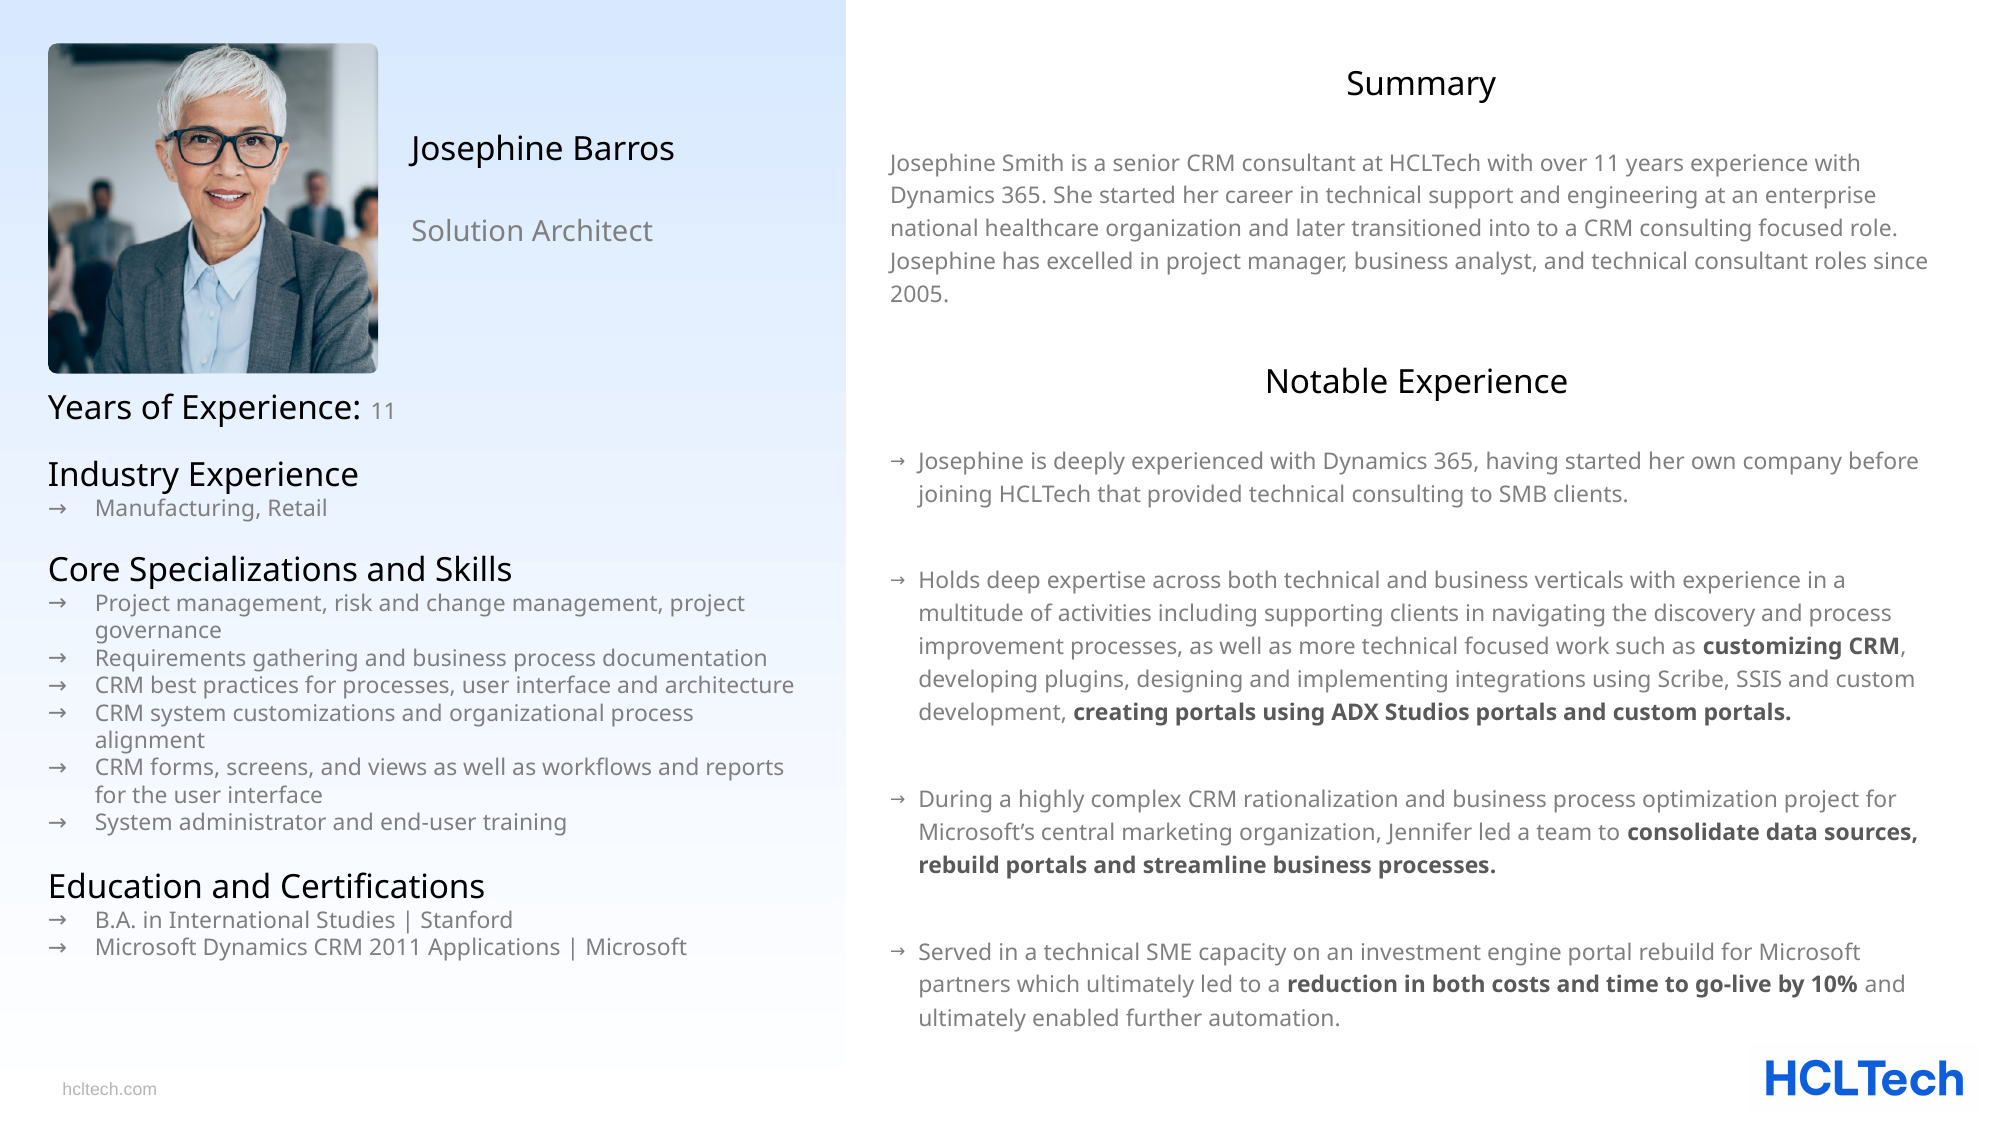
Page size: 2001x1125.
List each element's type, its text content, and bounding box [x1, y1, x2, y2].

text_box [0, 0, 846, 1125]
text_box Notable Experience Josephine is deeply experienced with Dynamics 365, having started her own company before joining HCLTech that provided technical consulting to SMB clients. Holds deep expertise across both technical and business verticals with experience in a multitude of activities including supporting clients in navigating the discovery and process improvement processes, as well as more technical focused work such as customizing CRM, developing plugins, designing and implementing integrations using Scribe, SSIS and custom development, creating portals using ADX Studios portals and custom portals. During a highly complex CRM rationalization and business process optimization project for Microsoft’s central marketing organization, Jennifer led a team to consolidate data sources, rebuild portals and streamline business processes. Served in a technical SME capacity on an investment engine portal rebuild for Microsoft partners which ultimately led to a reduction in both costs and time to go-live by 10% and ultimately enabled further automation. [875, 353, 1967, 1125]
text_box Summary Josephine Smith is a senior CRM consultant at HCLTech with over 11 years experience with Dynamics 365. She started her career in technical support and engineering at an enterprise national healthcare organization and later transitioned into to a CRM consulting focused role. Josephine has excelled in project manager, business analyst, and technical consultant roles since 2005. [875, 54, 1968, 361]
text_box Josephine Barros Solution Architect [396, 120, 863, 255]
text_box Years of Experience: 11 Industry Experience Manufacturing, Retail Core Specializations and Skills Project management, risk and change management, project governance Requirements gathering and business process documentation CRM best practices for processes, user interface and architecture CRM system customizations and organizational process alignment CRM forms, screens, and views as well as workflows and reports for the user interface System administrator and end-user training Education and Certifications B.A. in International Studies | Stanford Microsoft Dynamics CRM 2011 Applications | Microsoft [33, 343, 813, 1023]
picture [48, 43, 379, 374]
picture [1749, 1043, 1980, 1113]
